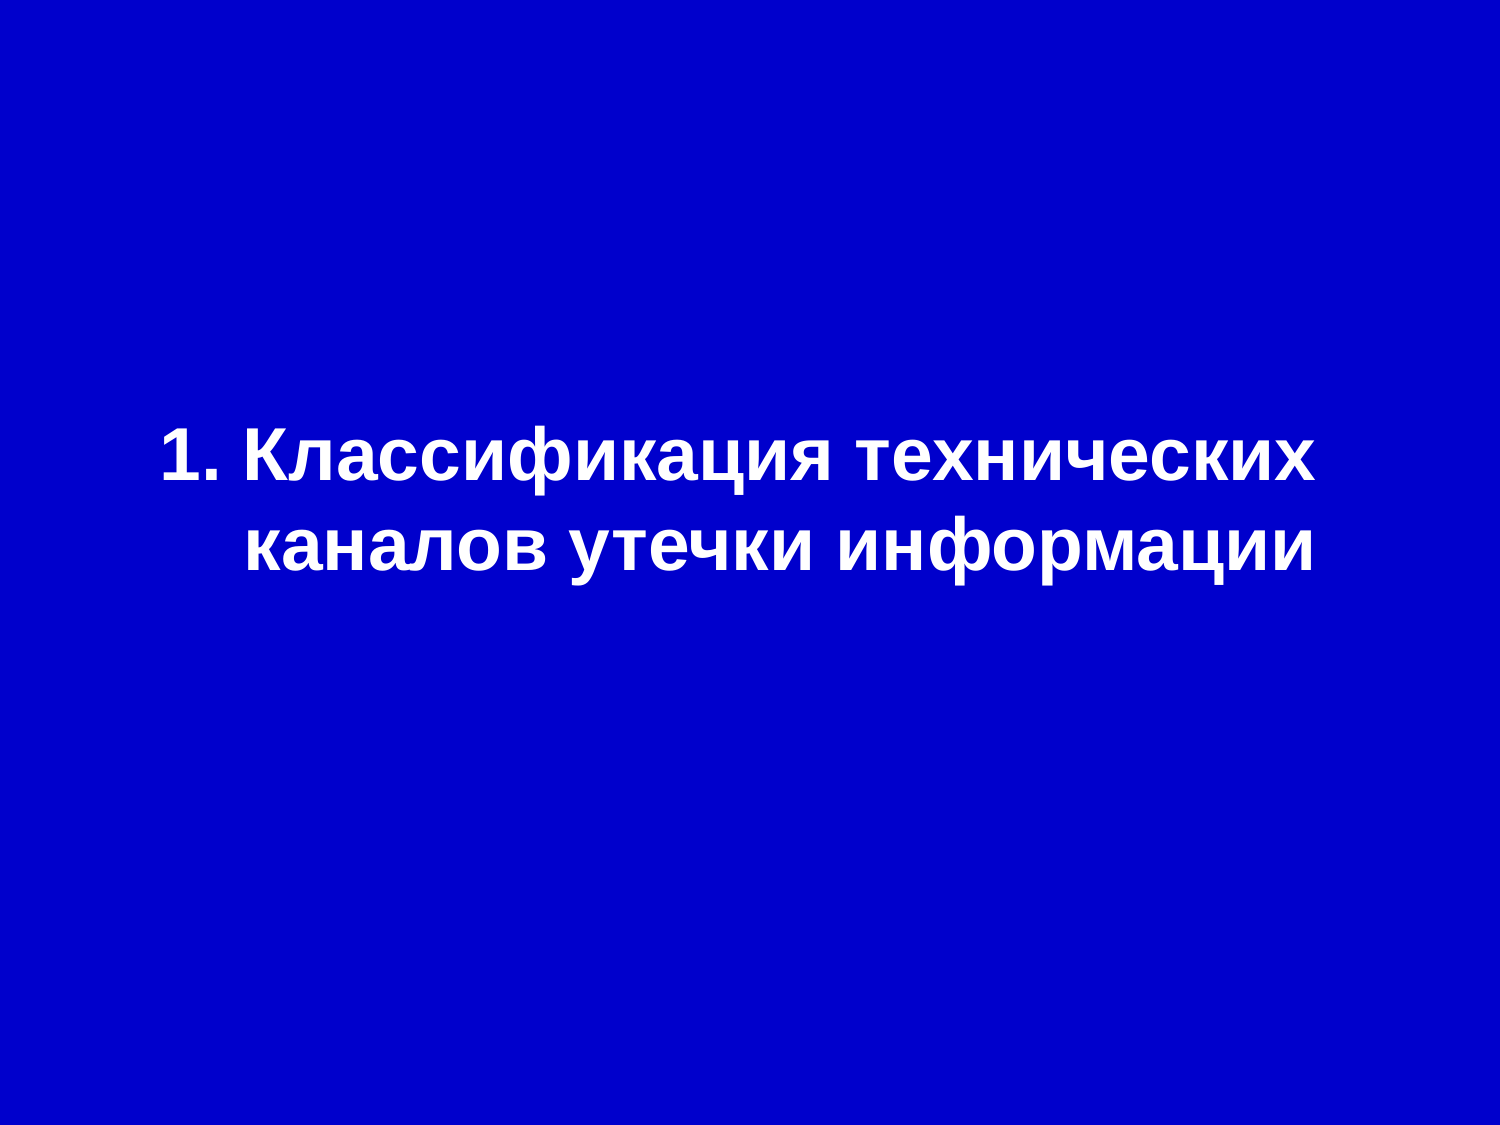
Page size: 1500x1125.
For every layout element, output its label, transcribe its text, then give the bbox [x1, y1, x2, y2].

text_box 1. Классификация технических каналов утечки информации [0, 398, 1477, 594]
